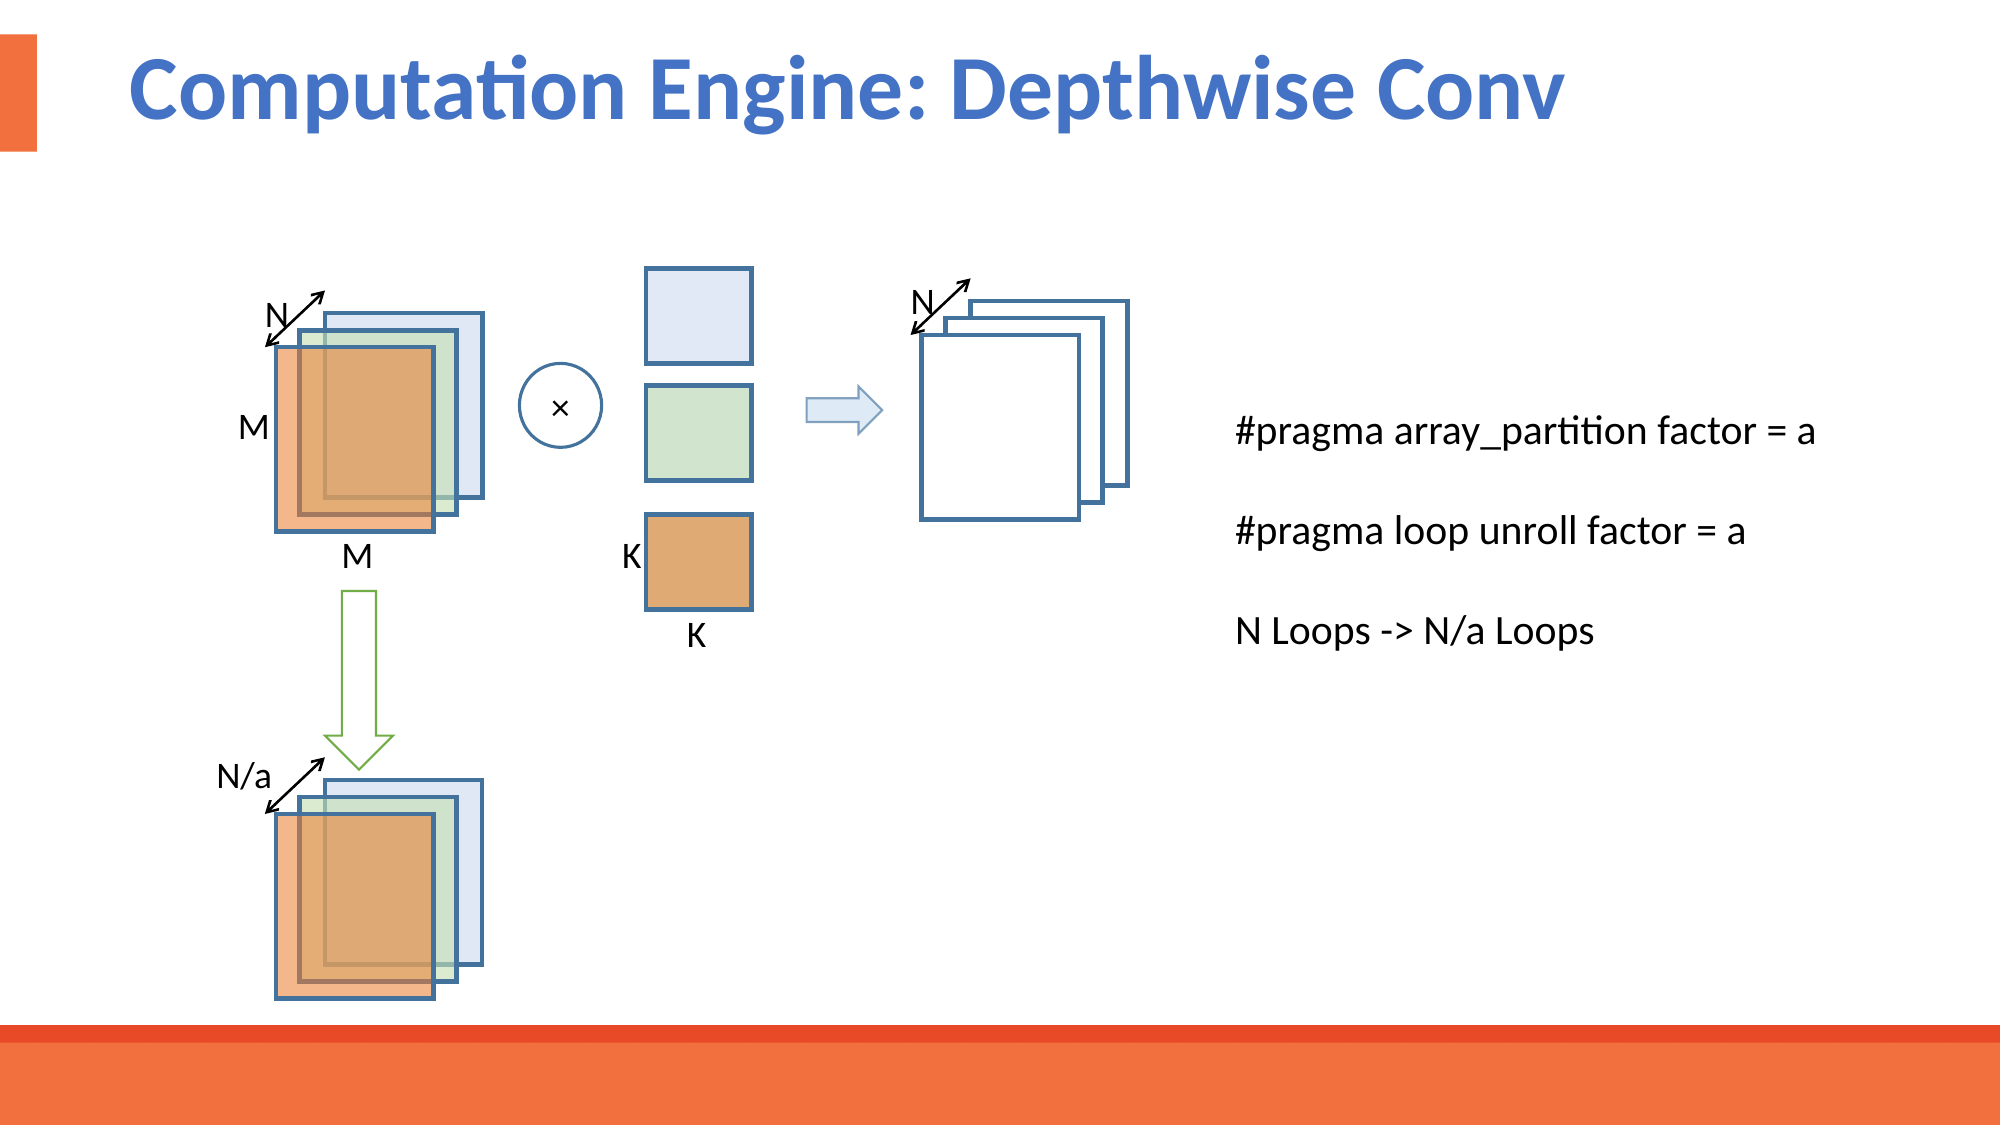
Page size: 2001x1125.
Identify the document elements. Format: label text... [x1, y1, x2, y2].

text_box [645, 514, 753, 611]
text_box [0, 1025, 2000, 1125]
text_box [805, 383, 884, 437]
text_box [910, 277, 1128, 520]
text_box K [622, 531, 646, 577]
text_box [216, 751, 483, 999]
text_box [237, 289, 483, 578]
text_box [645, 385, 753, 482]
text_box K [686, 609, 711, 655]
text_box Computation Engine: Depthwise Conv [115, 20, 1923, 145]
text_box #pragma array_partition factor = a #pragma loop unroll factor = a N Loops -> N/a Loops [1235, 402, 2000, 653]
text_box × [518, 362, 603, 449]
text_box [645, 267, 753, 364]
text_box [0, 33, 38, 153]
text_box [322, 589, 396, 751]
